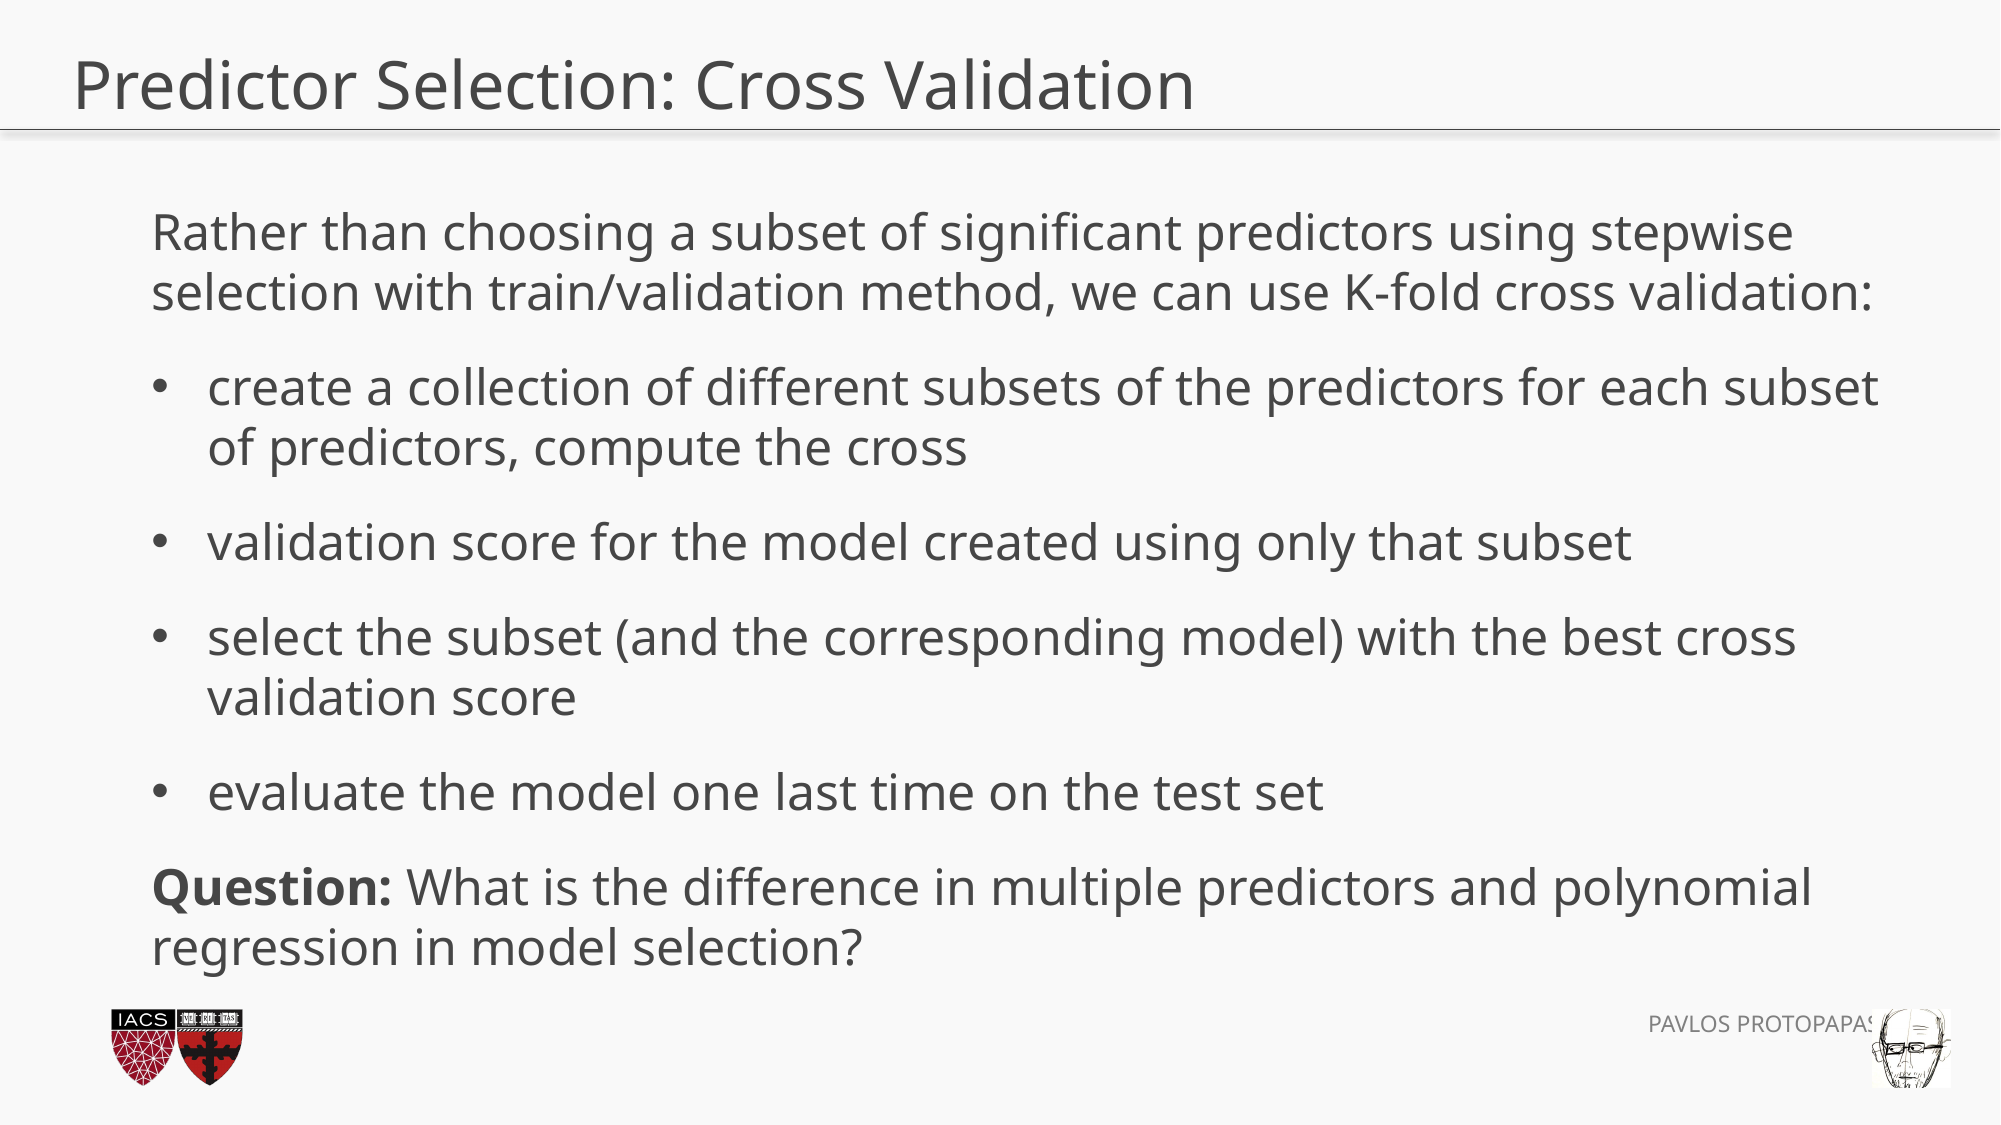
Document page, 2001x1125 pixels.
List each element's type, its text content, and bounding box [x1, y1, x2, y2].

picture [109, 1009, 243, 1086]
list Rather than choosing a subset of significant predictors using stepwise selection with train/validation method, we can use K-fold cross validation: create a collection of different subsets of the predictors for each subset of predictors, compute the cross validation score for the model created using only that subset select the subset (and the corresponding model) with the best cross validation score evaluate the model one last time on the test set Question: What is the difference in multiple predictors and polynomial regression in model selection? [136, 193, 1929, 540]
picture [1872, 1009, 1951, 1088]
title Predictor Selection: Cross Validation [57, 35, 1943, 162]
